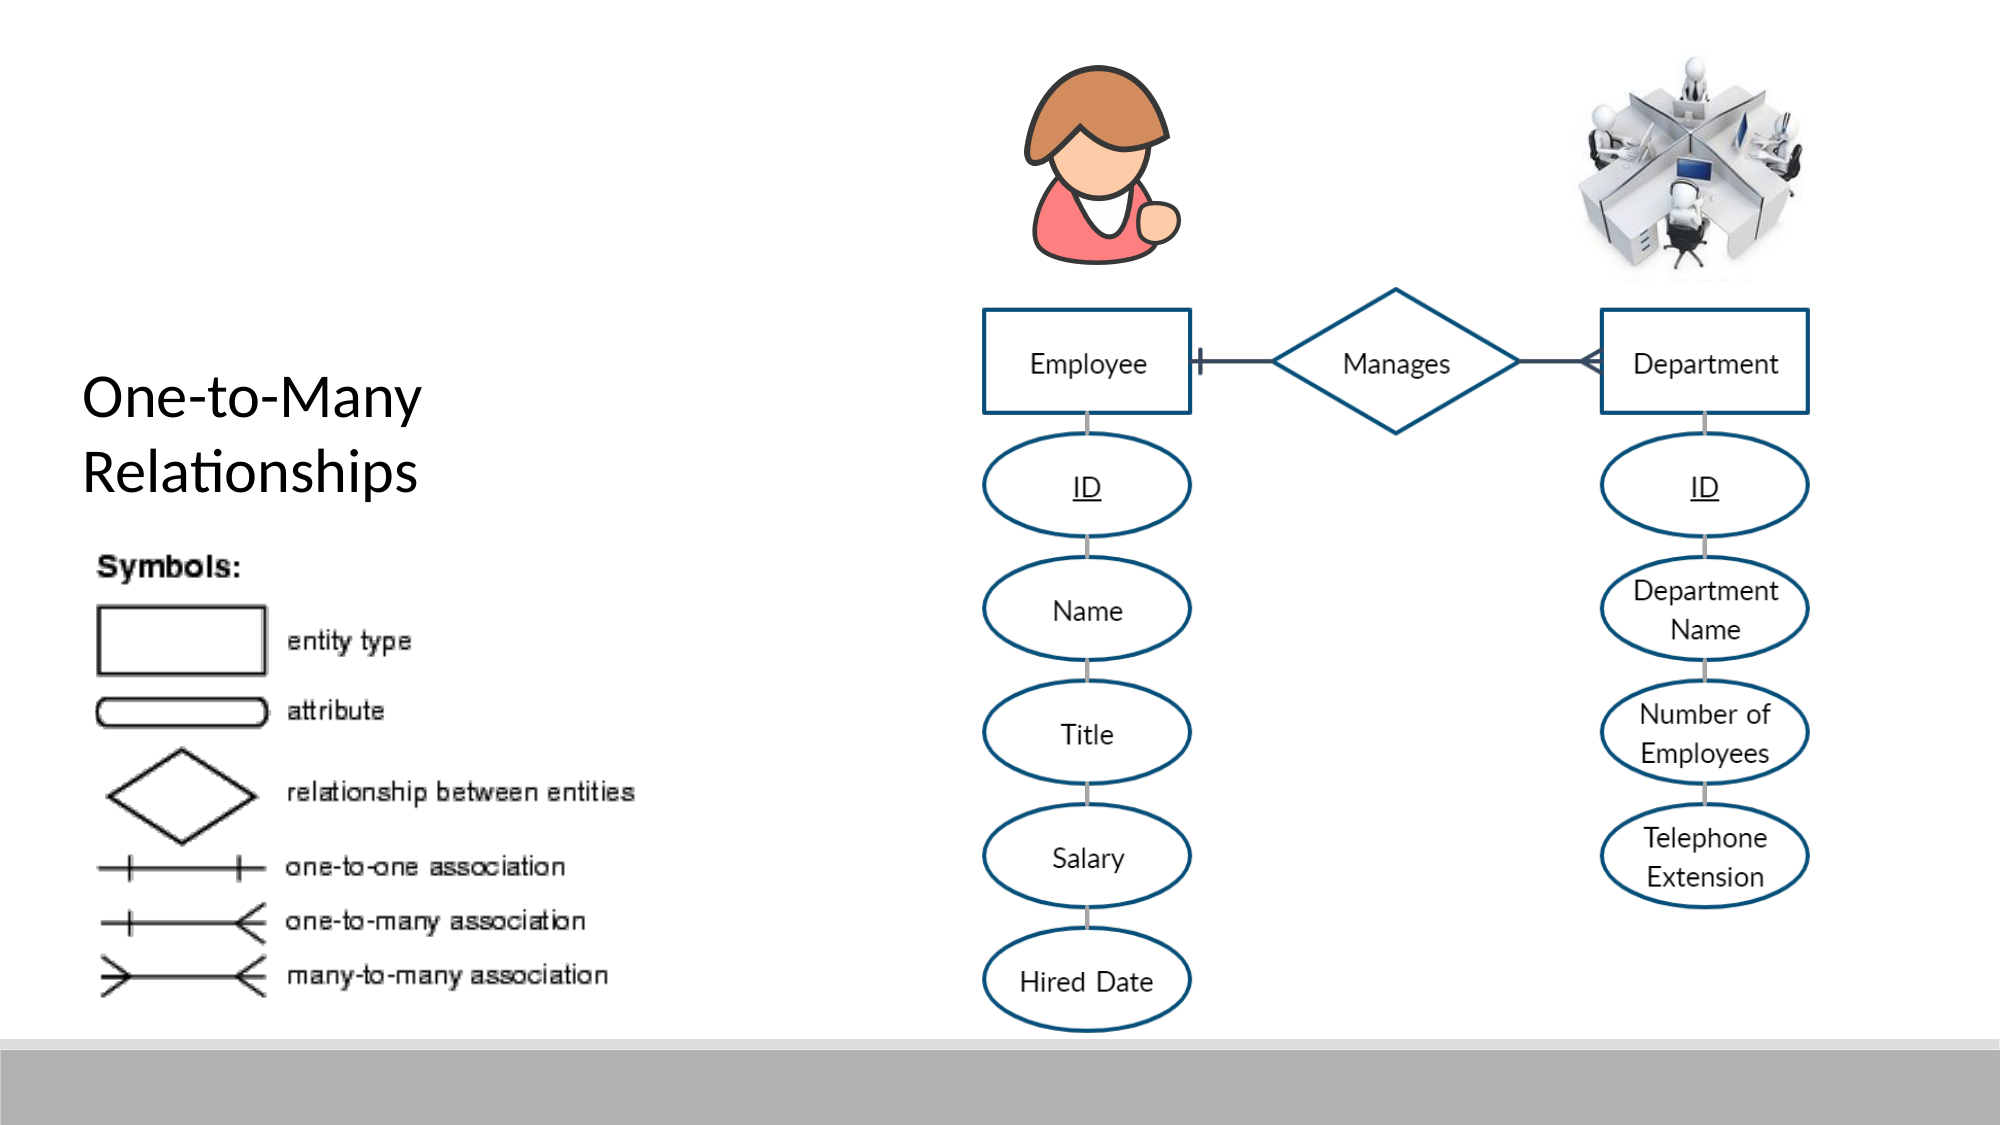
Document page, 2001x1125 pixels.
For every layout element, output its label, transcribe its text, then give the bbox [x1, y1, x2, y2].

text_box One-to-Many Relationships [68, 347, 508, 513]
picture [94, 513, 654, 1014]
picture [943, 47, 1849, 1073]
